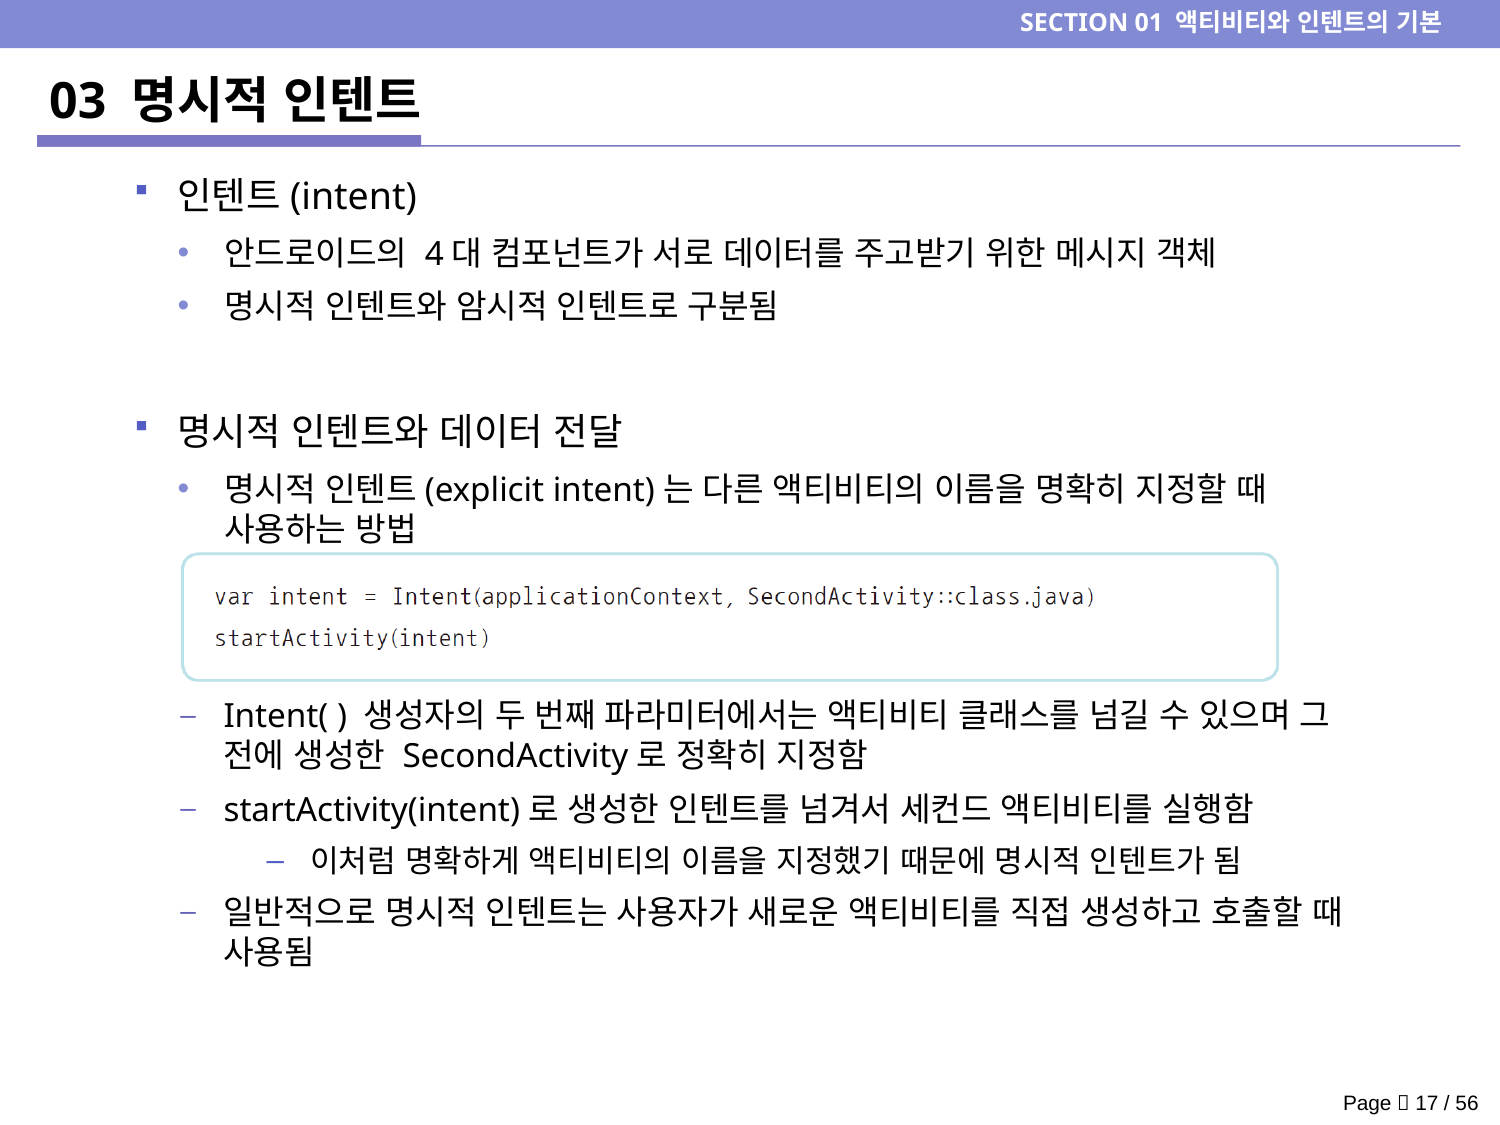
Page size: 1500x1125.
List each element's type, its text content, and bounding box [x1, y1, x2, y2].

title 03 명시적 인텐트 [48, 67, 1448, 132]
text_box SECTION 01 액티비티와 인텐트의 기본 [1005, 0, 1500, 44]
list 인텐트(intent) 안드로이드의 4대 컴포넌트가 서로 데이터를 주고받기 위한 메시지 객체 명시적 인텐트와 암시적 인텐트로 구분됨 명시적 인텐트와 데이터 전달 명시적 인텐트(explicit intent)는 다른 액티비티의 이름을 명확히 지정할 때 사용하는 방법 Intent( ) 생성자의 두 번째 파라미터에서는 액티비티 클래스를 넘길 수 있으며 그 전에 생성한 SecondActivity로 정확히 지정함 startActivity(intent)로 생성한 인텐트를 넘겨서 세컨드 액티비티를 실행함 이처럼 명확하게 액티비티의 이름을 지정했기 때문에 명시적 인텐트가 됨 일반적으로 명시적 인텐트는 사용자가 새로운 액티비티를 직접 생성하고 호출할 때 사용됨 [104, 171, 1382, 880]
picture [178, 551, 1281, 684]
